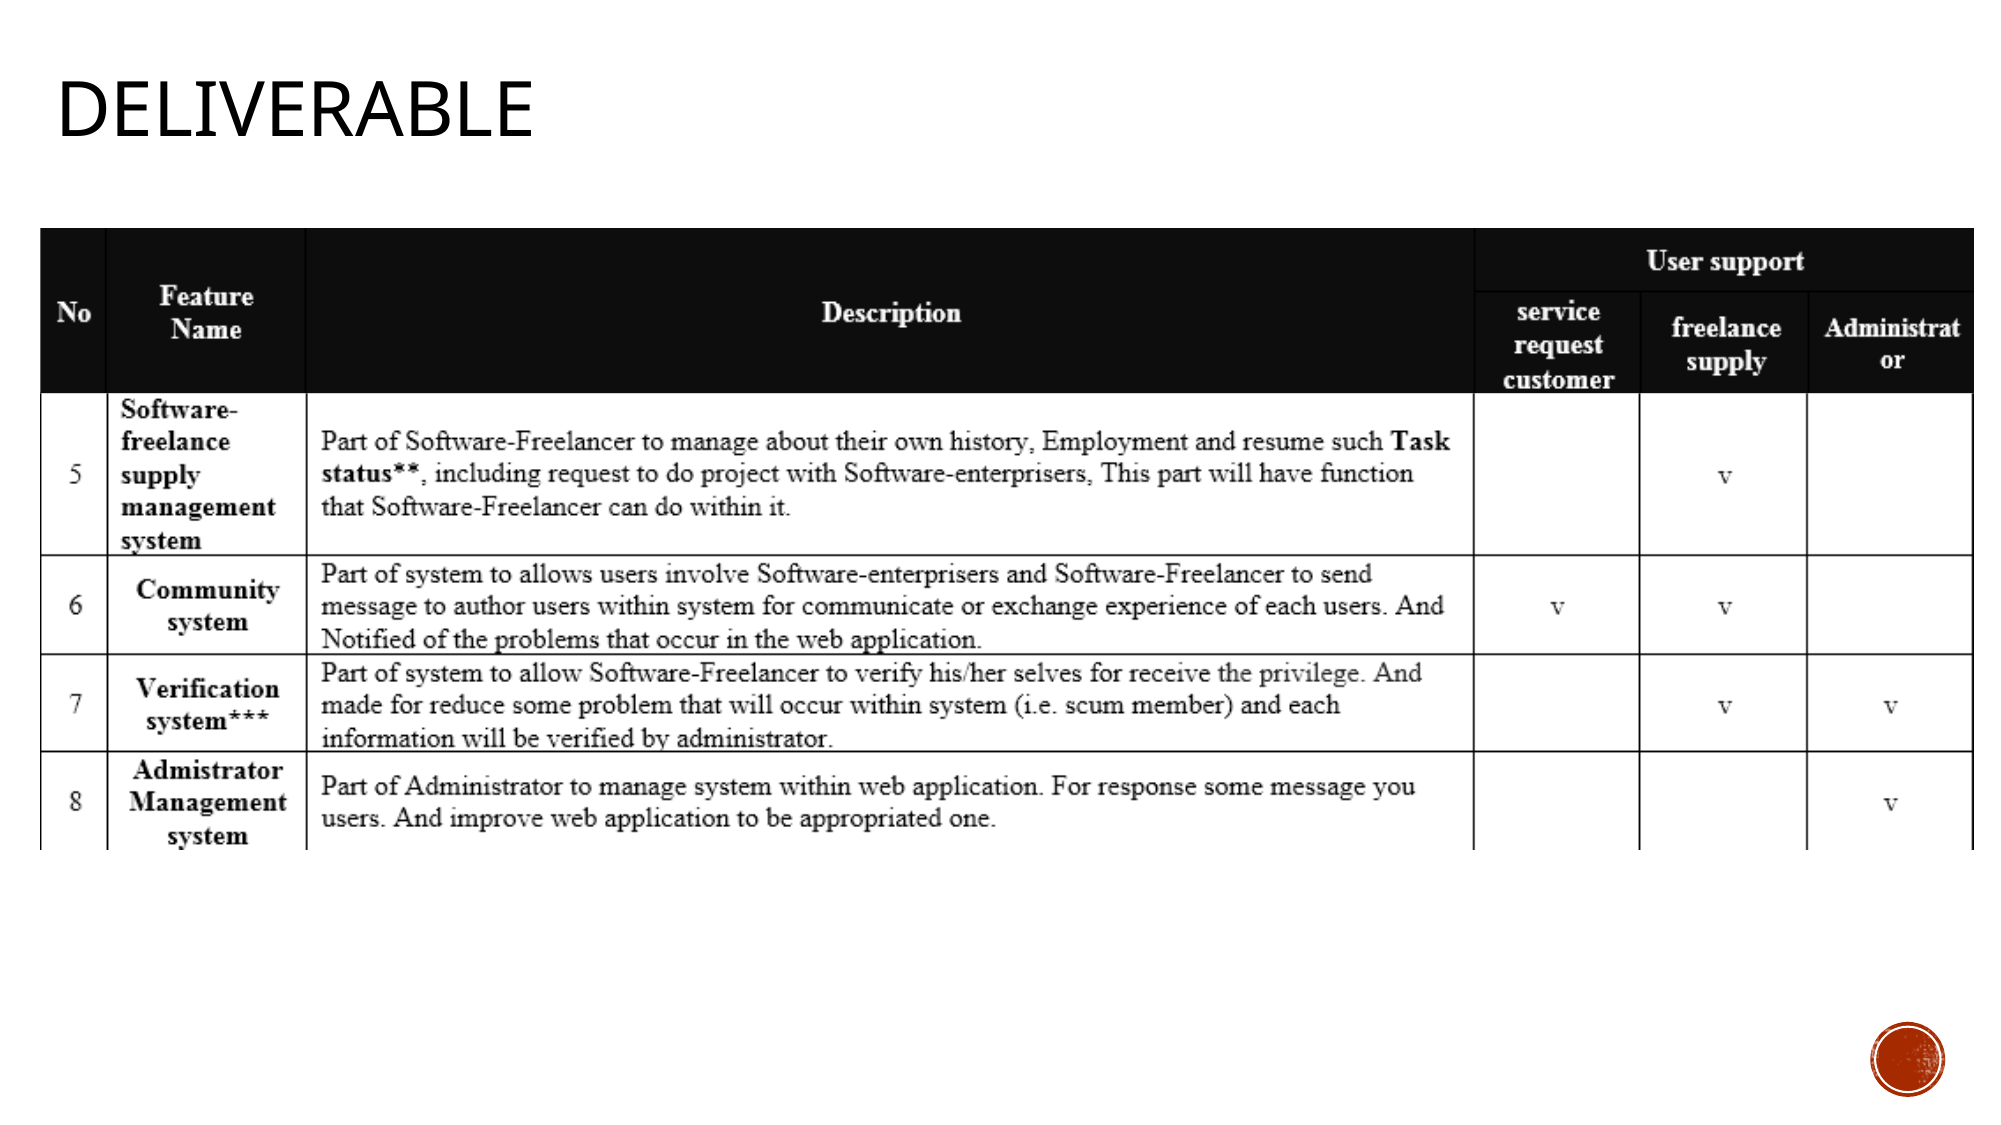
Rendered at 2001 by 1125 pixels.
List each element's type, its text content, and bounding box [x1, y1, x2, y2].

picture [40, 228, 1974, 848]
text_box Deliverable [40, 36, 577, 186]
